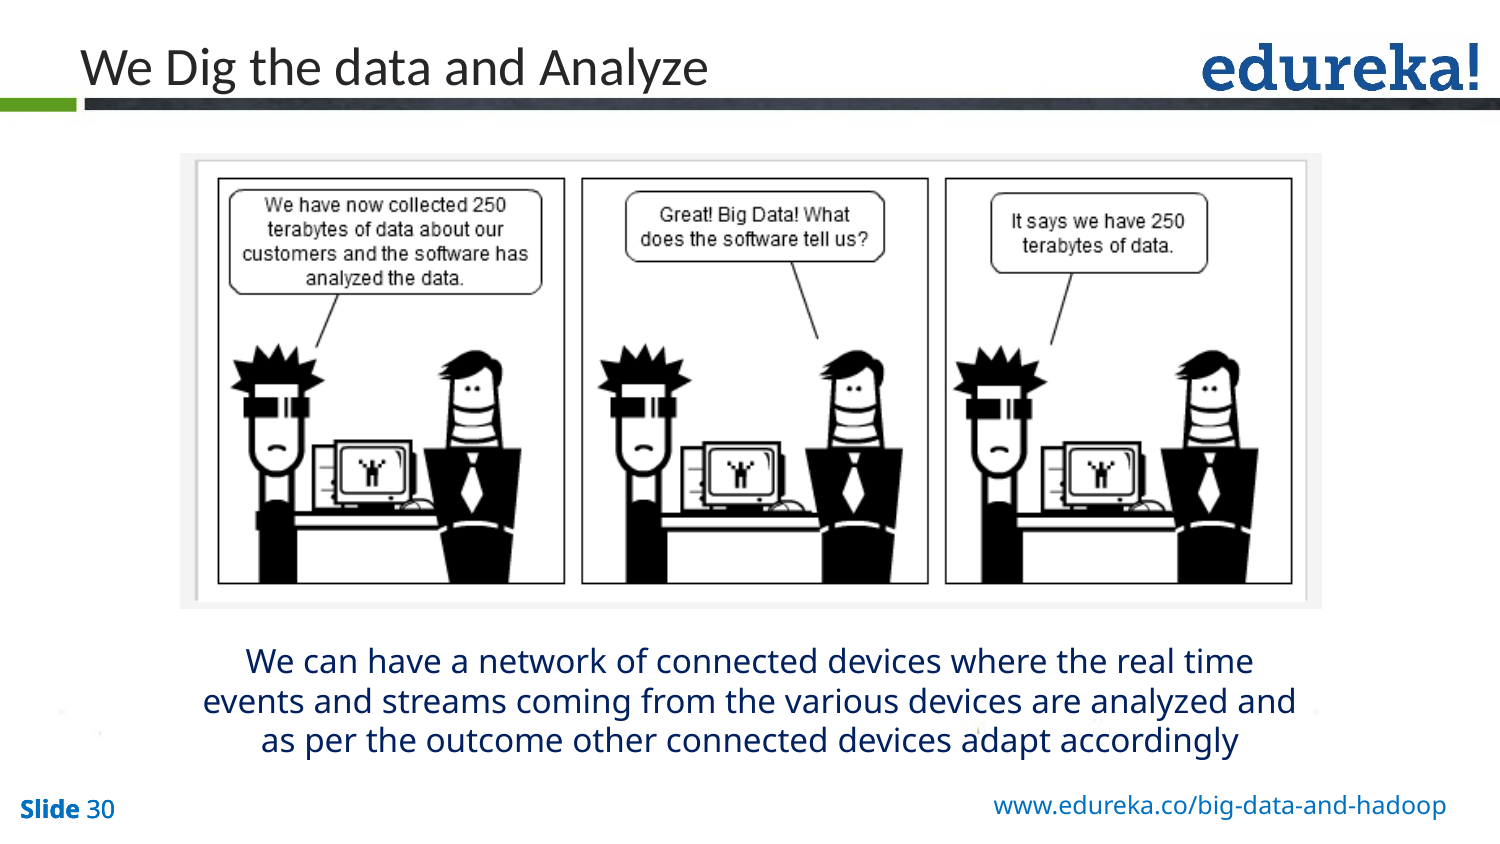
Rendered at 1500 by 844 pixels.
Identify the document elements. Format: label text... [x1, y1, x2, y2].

text_box We can have a network of connected devices where the real time events and streams coming from the various devices are analyzed and as per the outcome other connected devices adapt accordingly [179, 632, 1322, 767]
picture [0, 0, 1500, 844]
text_box We Dig the data and Analyze [65, 23, 1096, 104]
